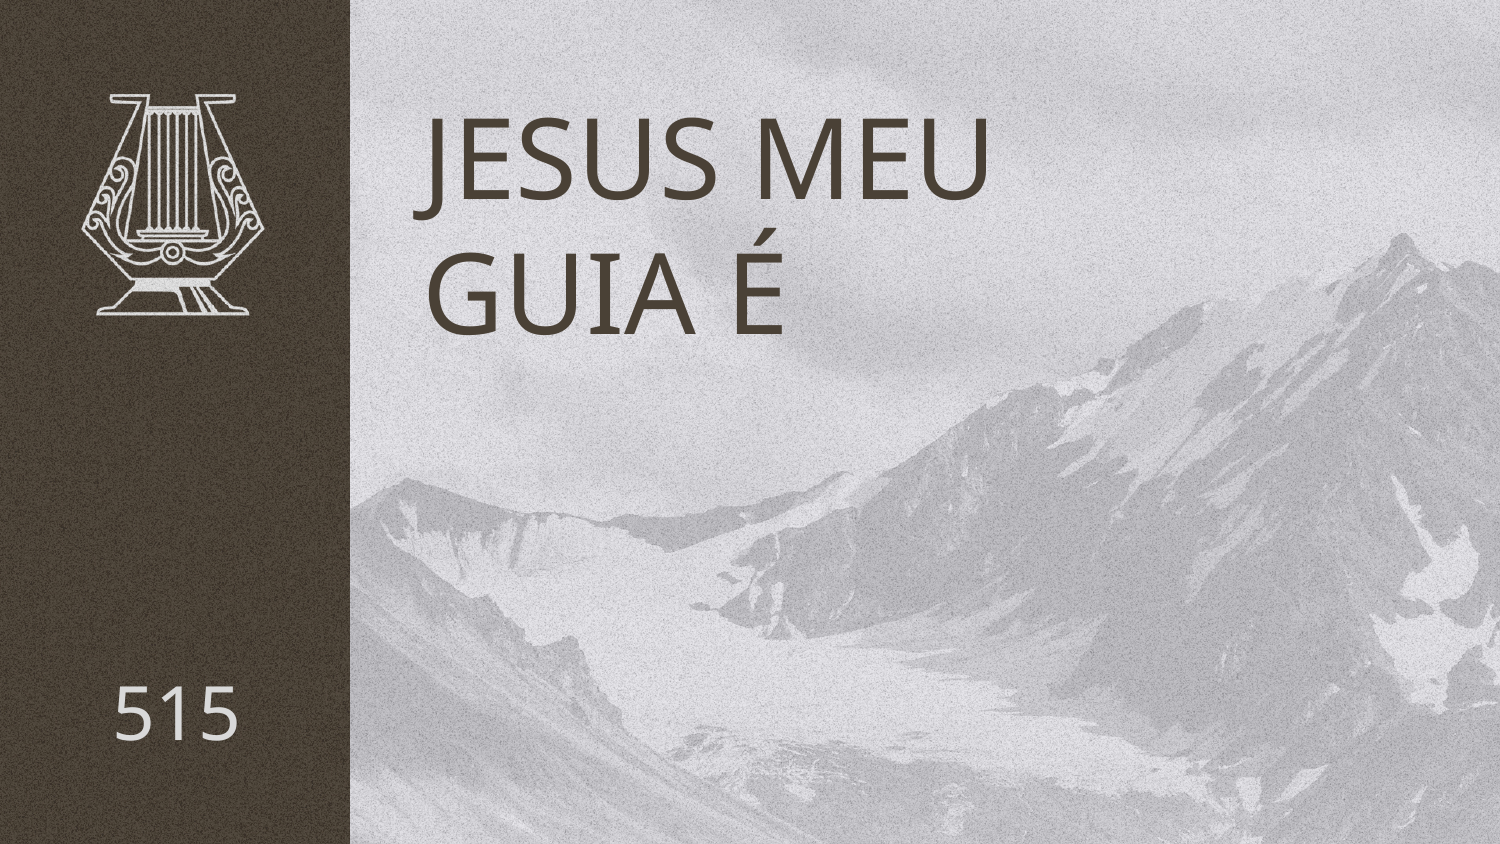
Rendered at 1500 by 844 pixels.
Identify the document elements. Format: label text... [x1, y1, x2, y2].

title JESUS MEU GUIA É [407, 79, 1447, 777]
list 515 [76, 658, 278, 765]
picture [0, 0, 1500, 844]
